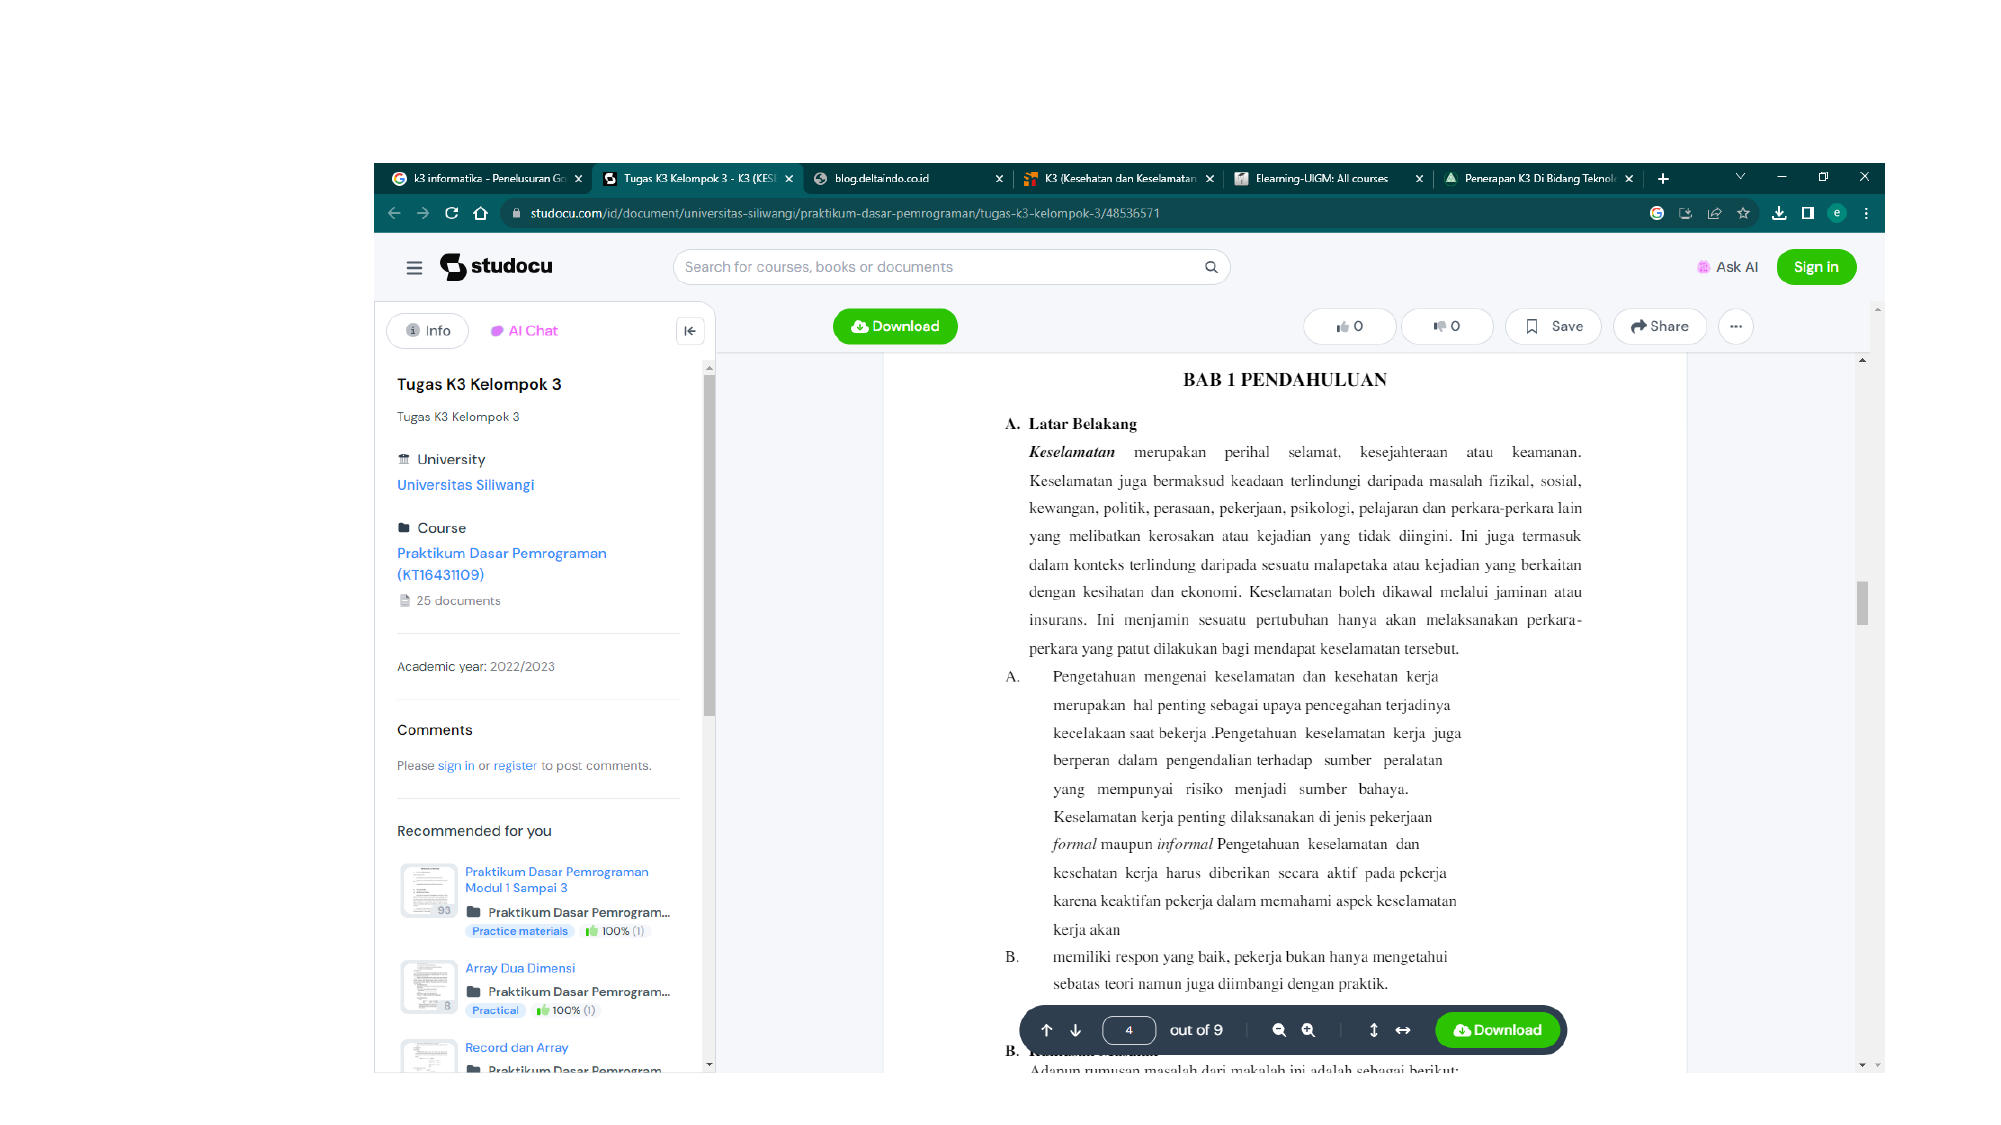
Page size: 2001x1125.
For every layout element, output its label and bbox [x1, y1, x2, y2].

list [374, 163, 1885, 1073]
